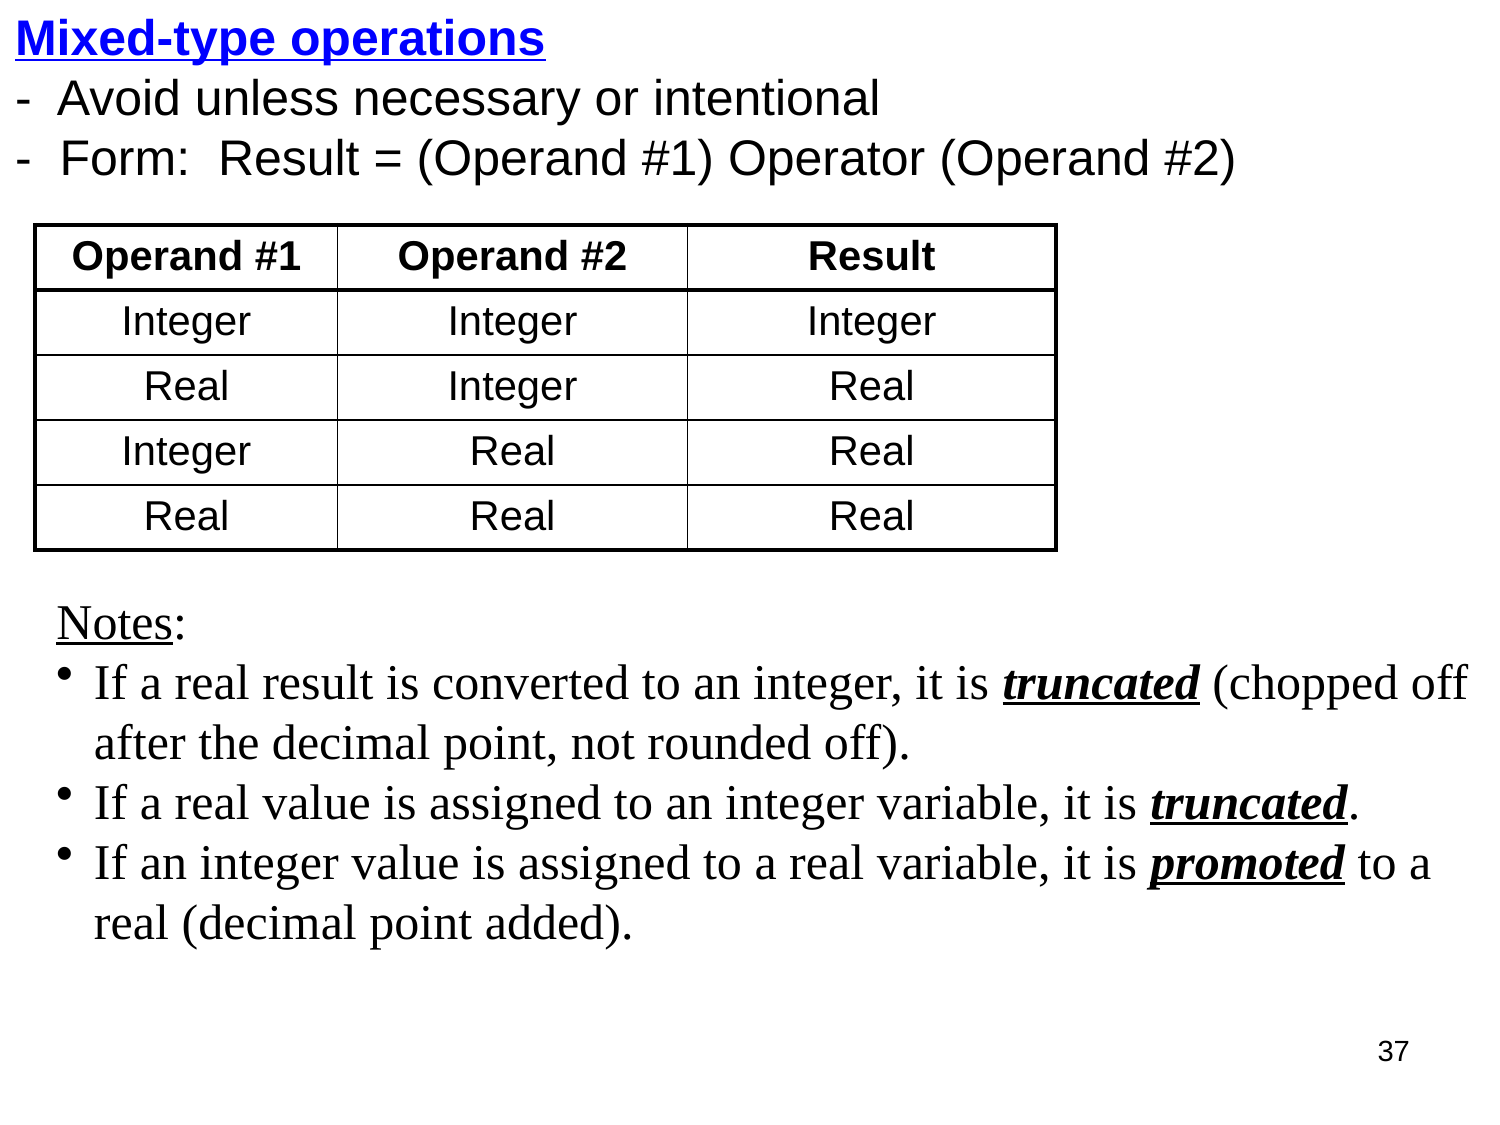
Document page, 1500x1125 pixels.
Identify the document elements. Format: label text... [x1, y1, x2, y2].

table_cell Integer [338, 356, 687, 419]
table_cell Integer [37, 421, 337, 484]
table_header Operand #2 [338, 227, 687, 288]
text_box Notes: If a real result is converted to an integer, it is truncated (chopped off after the decimal point, not rounded off). If a real value is assigned to an integer variable, it is truncated. If an integer value is assigned to a real variable, it is promoted to a real (decimal point added). [41, 581, 1500, 957]
table_cell Real [688, 486, 1054, 548]
title Mixed-type operations - Avoid unless necessary or intentional - Form: Result = (Operand #1) Operator (Operand #2) [0, 0, 1350, 192]
table_cell Real [338, 486, 687, 548]
table_cell Integer [37, 292, 337, 354]
table_cell Real [37, 356, 337, 419]
table_cell Real [688, 421, 1054, 484]
table_header Operand #1 [37, 227, 337, 288]
table_cell Integer [688, 292, 1054, 354]
slide_number 37 [1074, 1024, 1426, 1103]
table_cell Integer [338, 292, 687, 354]
table_cell Real [688, 356, 1054, 419]
table_cell Real [37, 486, 337, 548]
table_cell Real [338, 421, 687, 484]
table_header Result [688, 227, 1054, 288]
